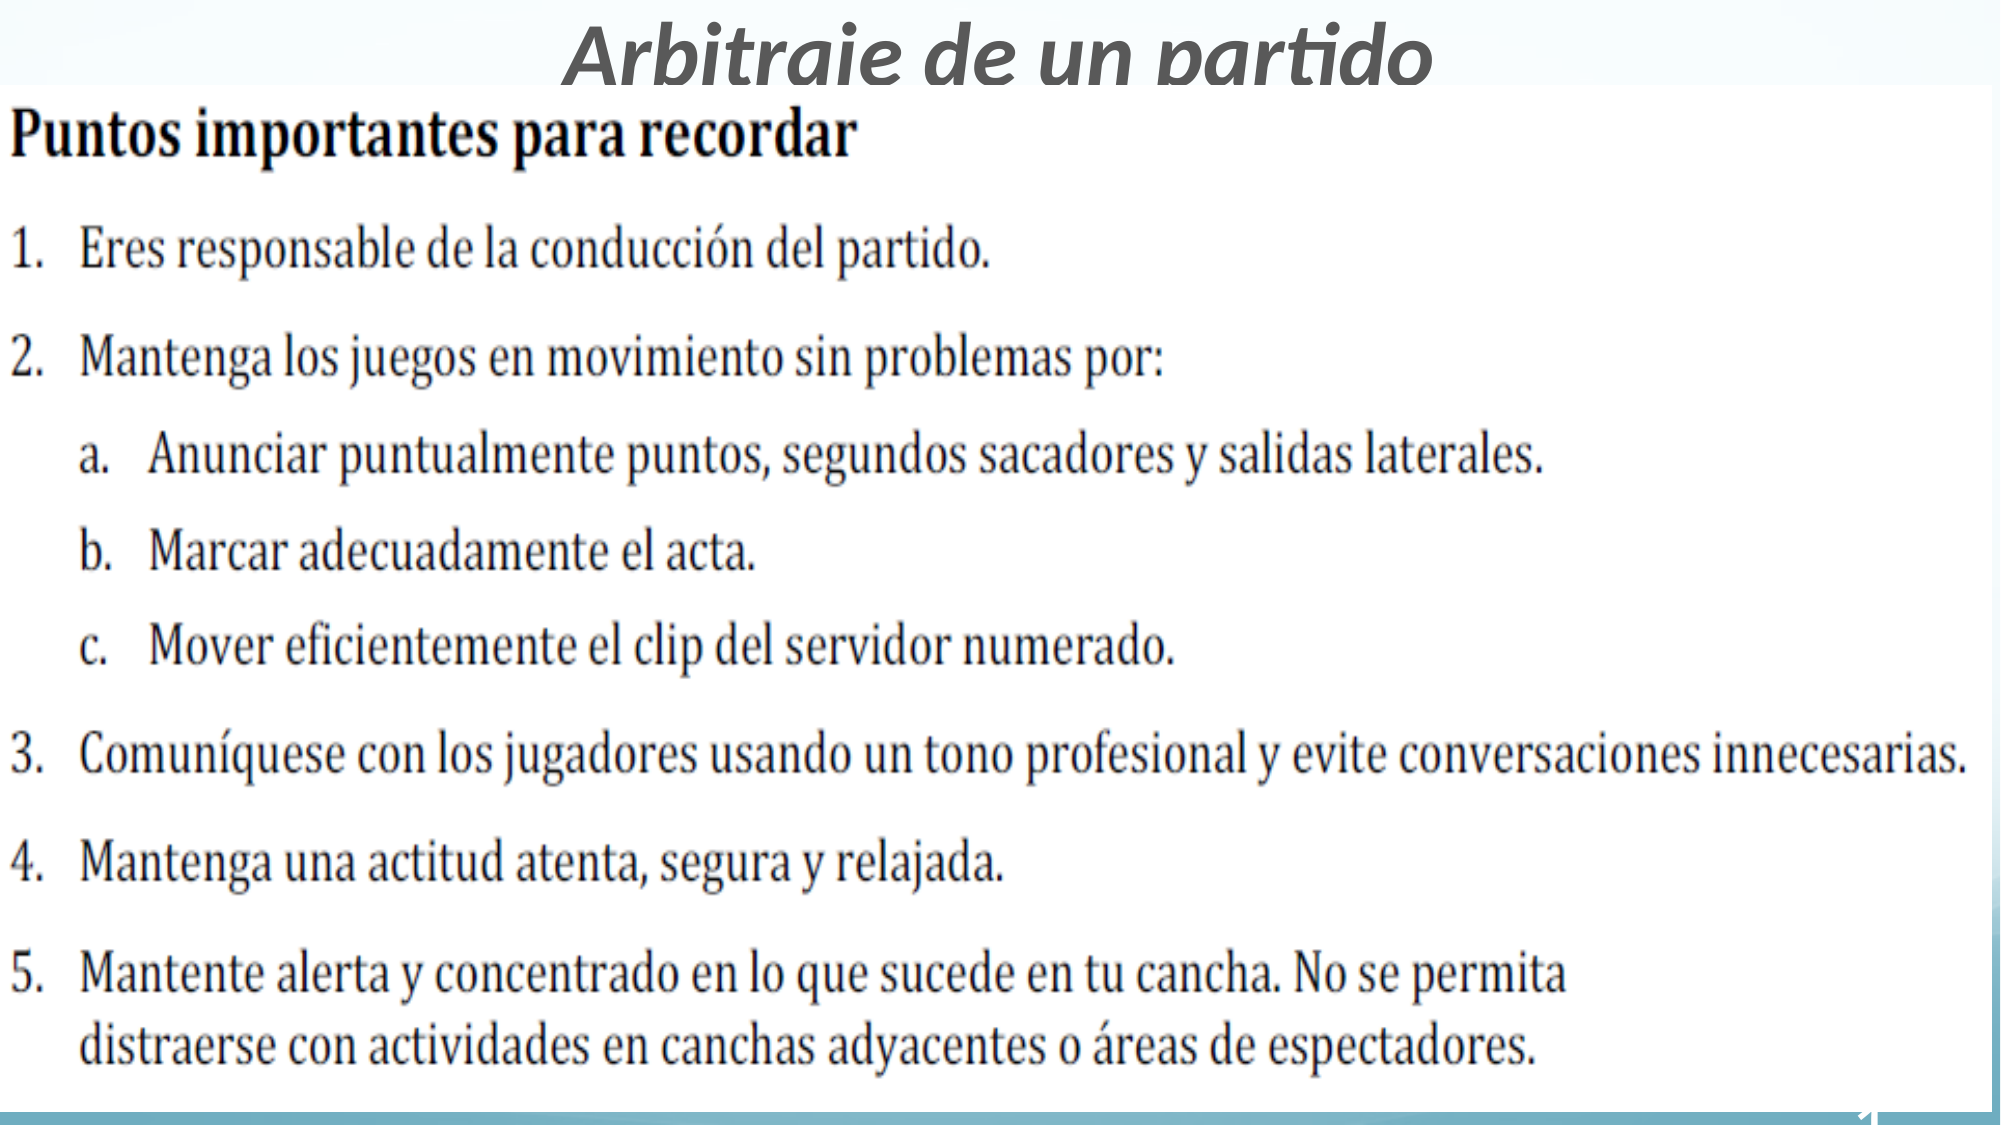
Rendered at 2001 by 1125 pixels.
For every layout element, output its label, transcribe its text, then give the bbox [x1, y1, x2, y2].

picture [0, 0, 2001, 1125]
slide_number 21 [1843, 1121, 1945, 1125]
list Arbitraje de un partido [48, 0, 1952, 83]
